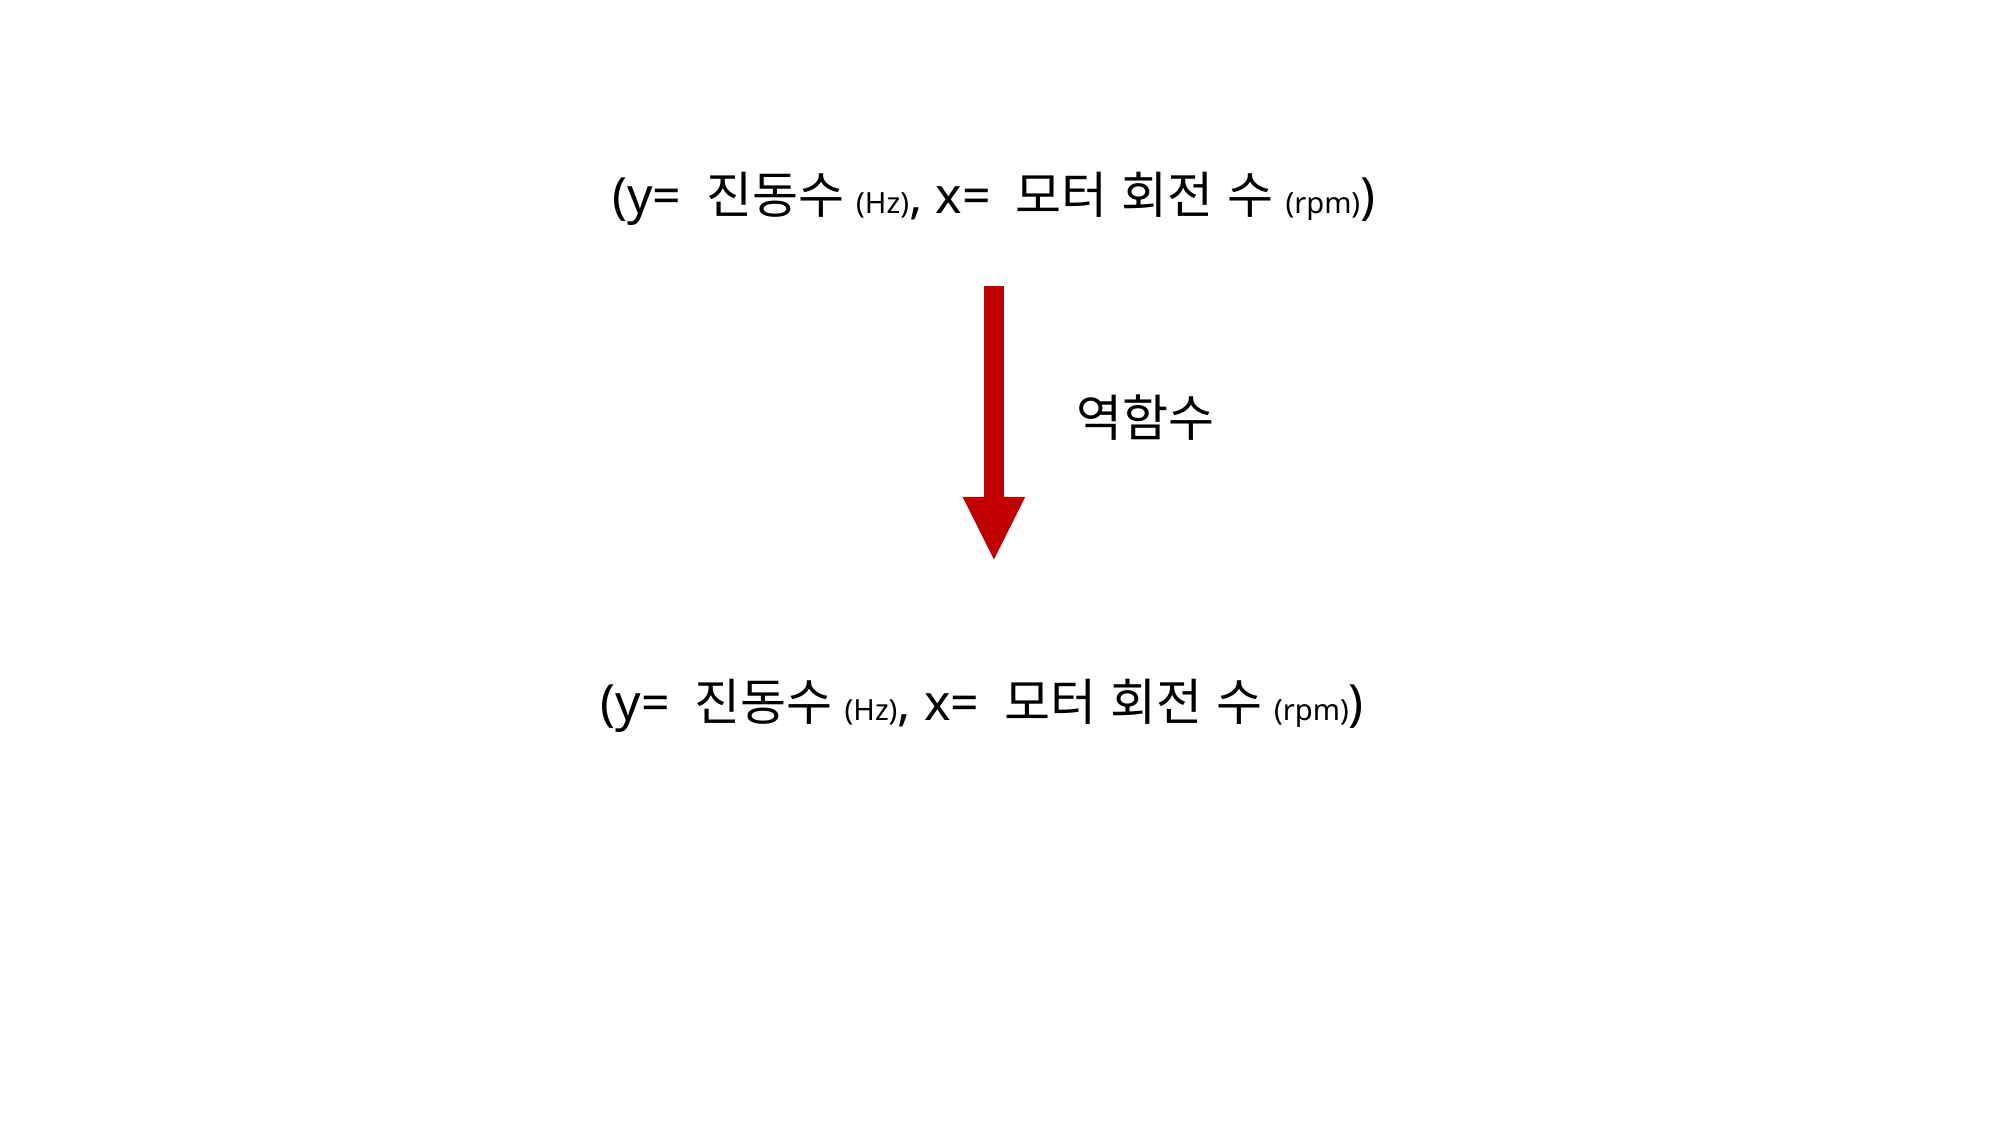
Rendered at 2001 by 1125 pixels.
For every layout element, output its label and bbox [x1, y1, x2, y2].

text_box [592, 63, 1396, 820]
